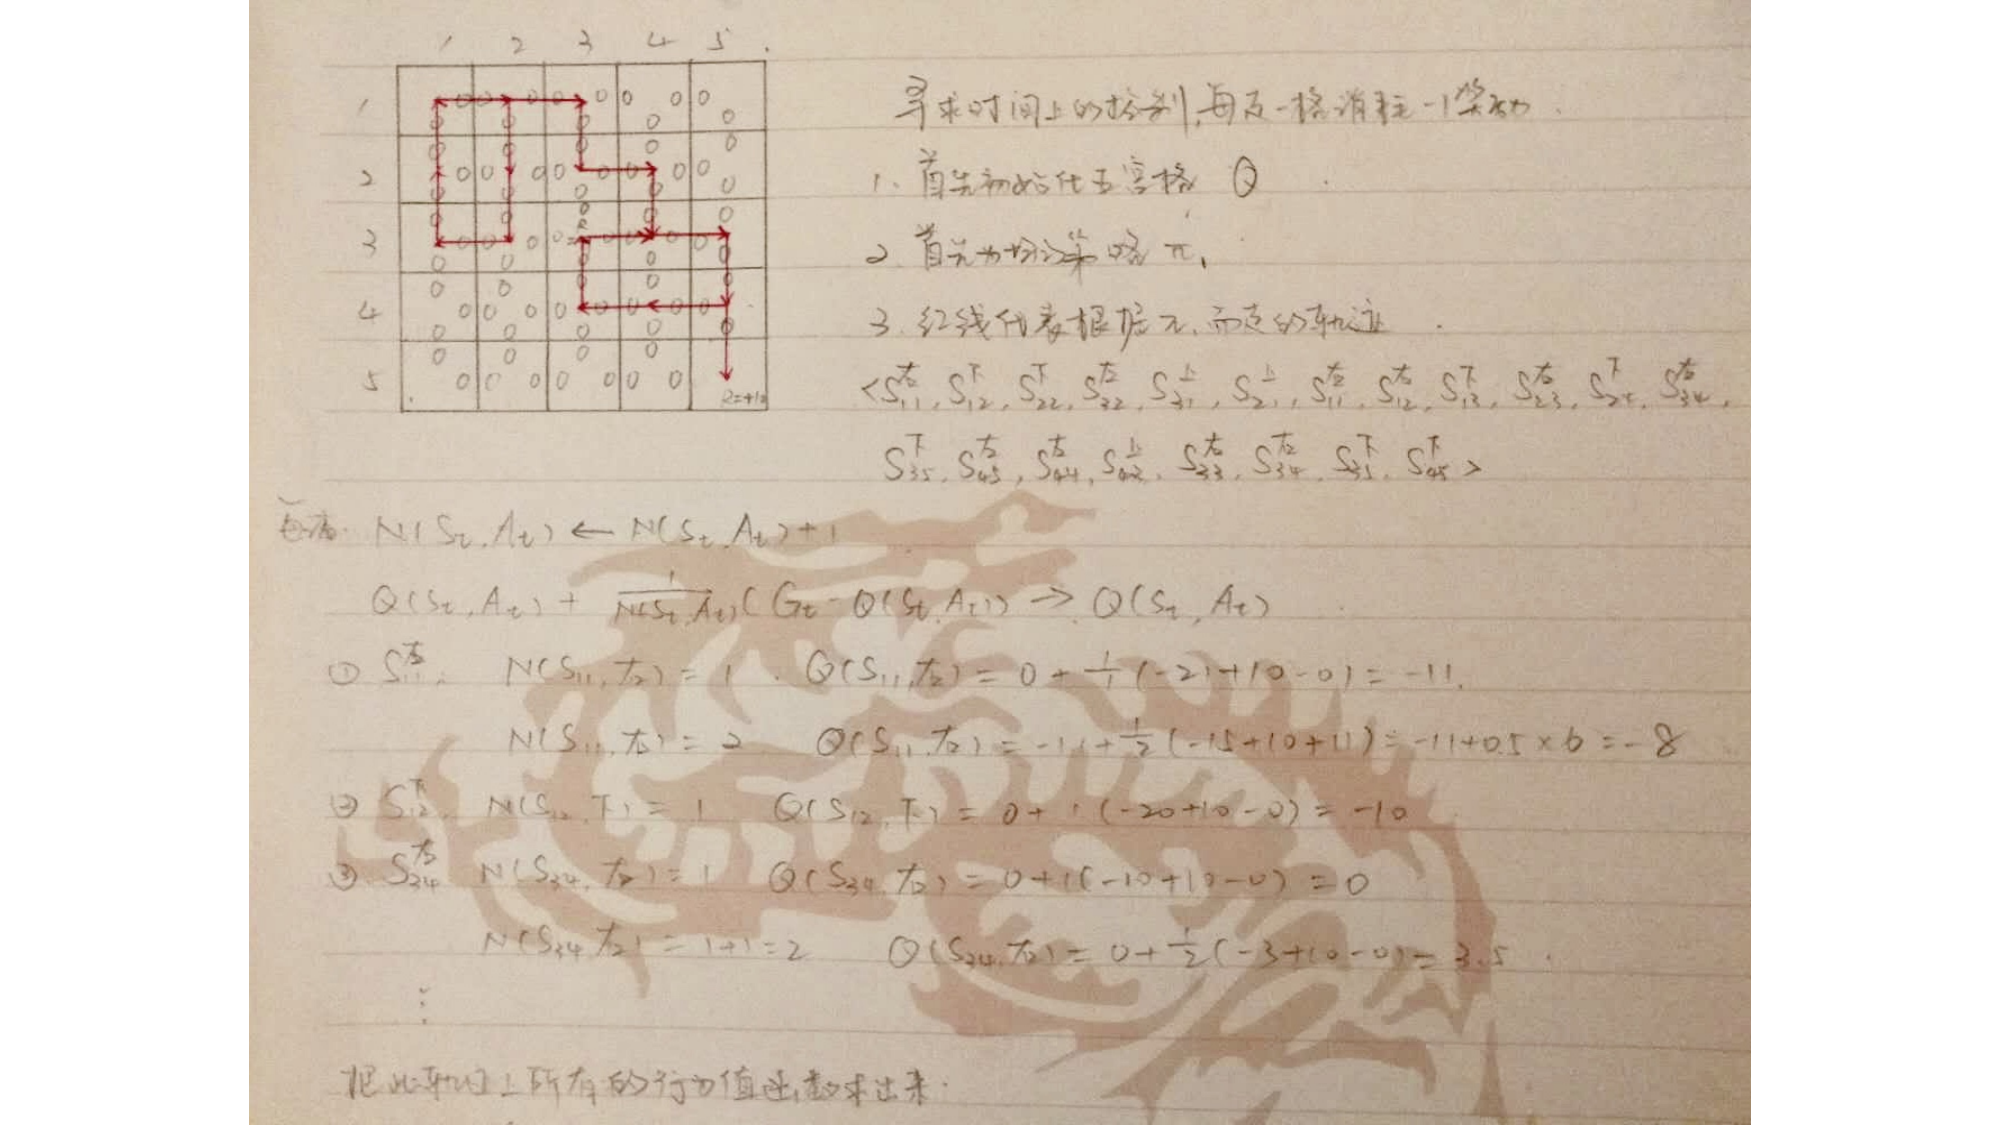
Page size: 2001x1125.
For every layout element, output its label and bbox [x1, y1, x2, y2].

picture [249, 0, 1751, 1125]
